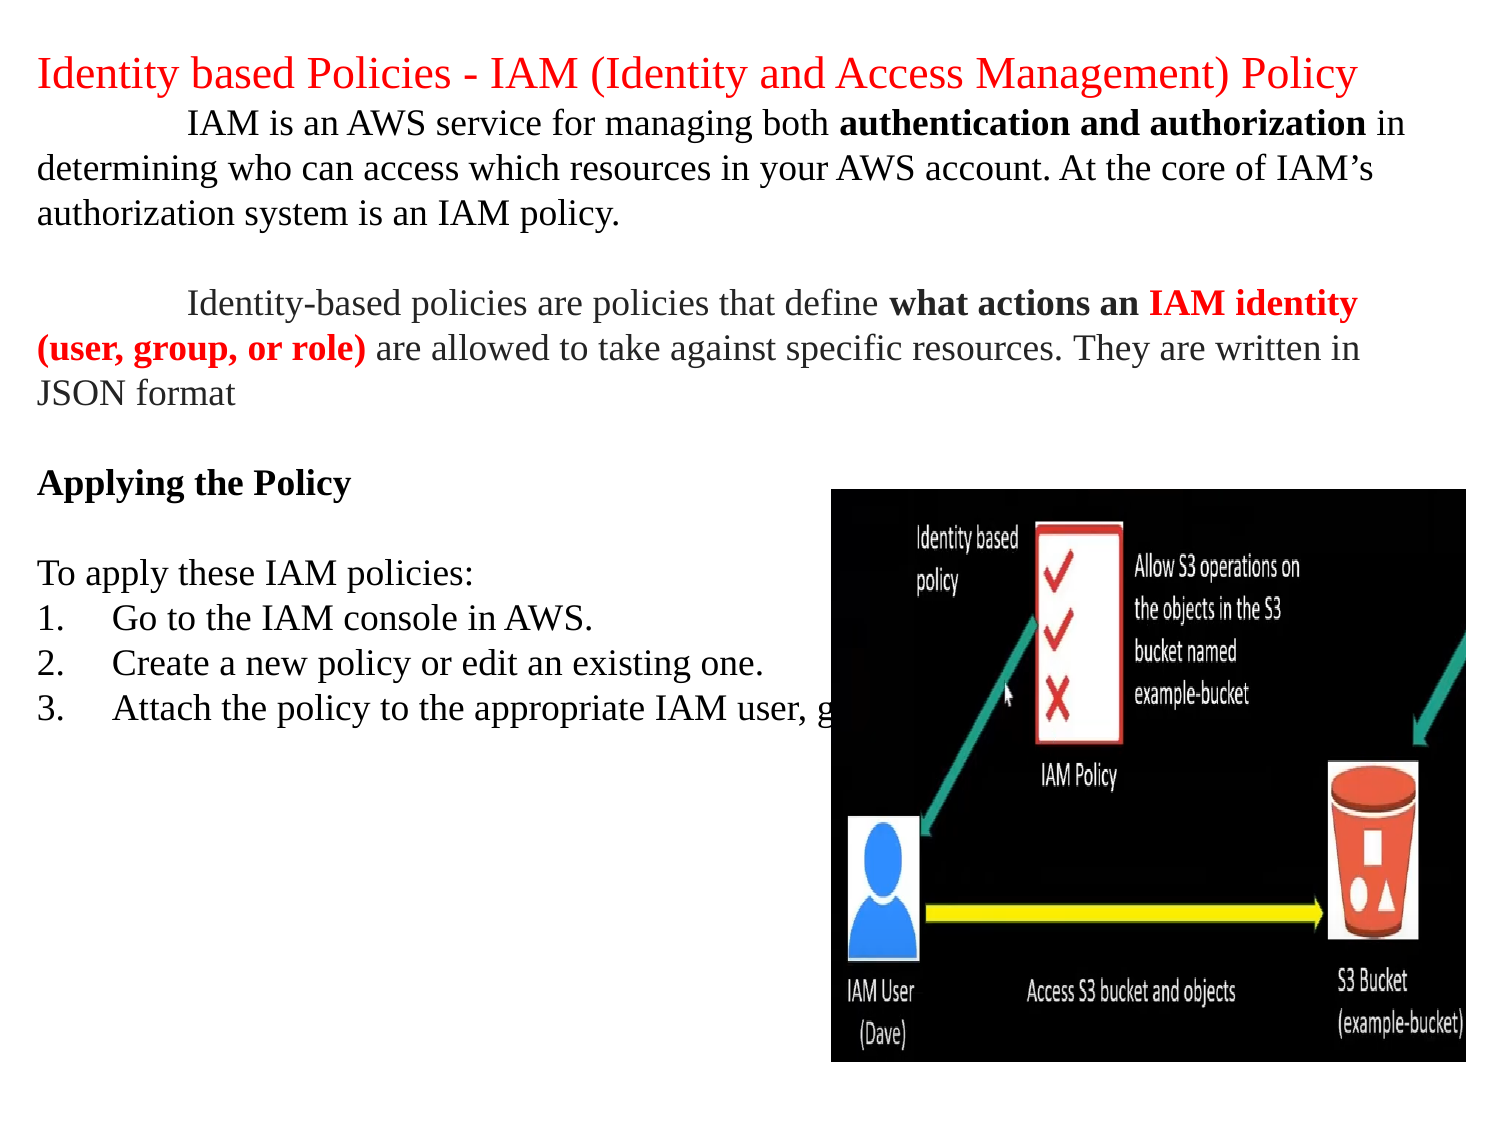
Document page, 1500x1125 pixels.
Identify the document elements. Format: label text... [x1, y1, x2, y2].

text_box Identity based Policies - IAM (Identity and Access Management) Policy IAM is an AWS service for managing both authentication and authorization in determining who can access which resources in your AWS account. At the core of IAM’s authorization system is an IAM policy. Identity-based policies are policies that define what actions an IAM identity (user, group, or role) are allowed to take against specific resources. They are written in JSON format Applying the Policy To apply these IAM policies: Go to the IAM console in AWS. Create a new policy or edit an existing one. Attach the policy to the appropriate IAM user, group, or role. [22, 35, 1438, 781]
picture [830, 489, 1467, 1062]
